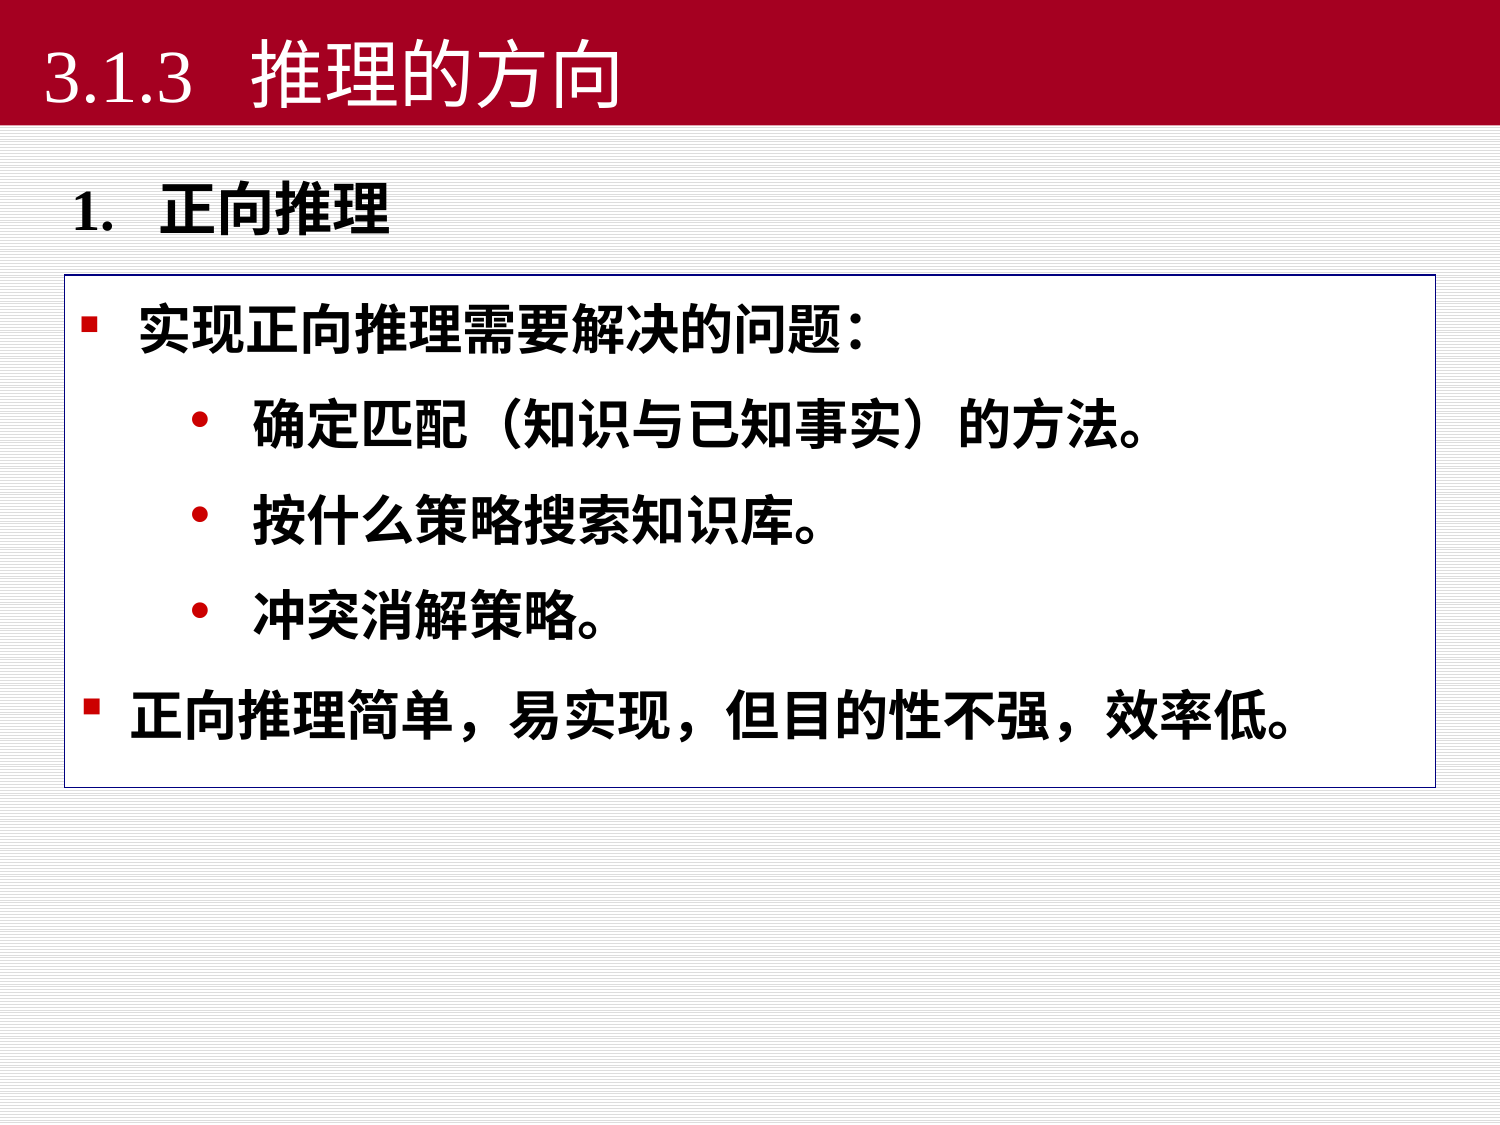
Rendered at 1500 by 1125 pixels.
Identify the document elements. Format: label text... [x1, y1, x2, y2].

text_box 1. 正向推理 [56, 164, 406, 250]
slide_number [1109, 1052, 1461, 1125]
list 实现正向推理需要解决的问题： 确定匹配（知识与已知事实）的方法。 按什么策略搜索知识库。 冲突消解策略。 正向推理简单，易实现，但目的性不强，效率低。 [64, 274, 1436, 788]
title 3.1.3 推理的方向 [0, 0, 1500, 126]
